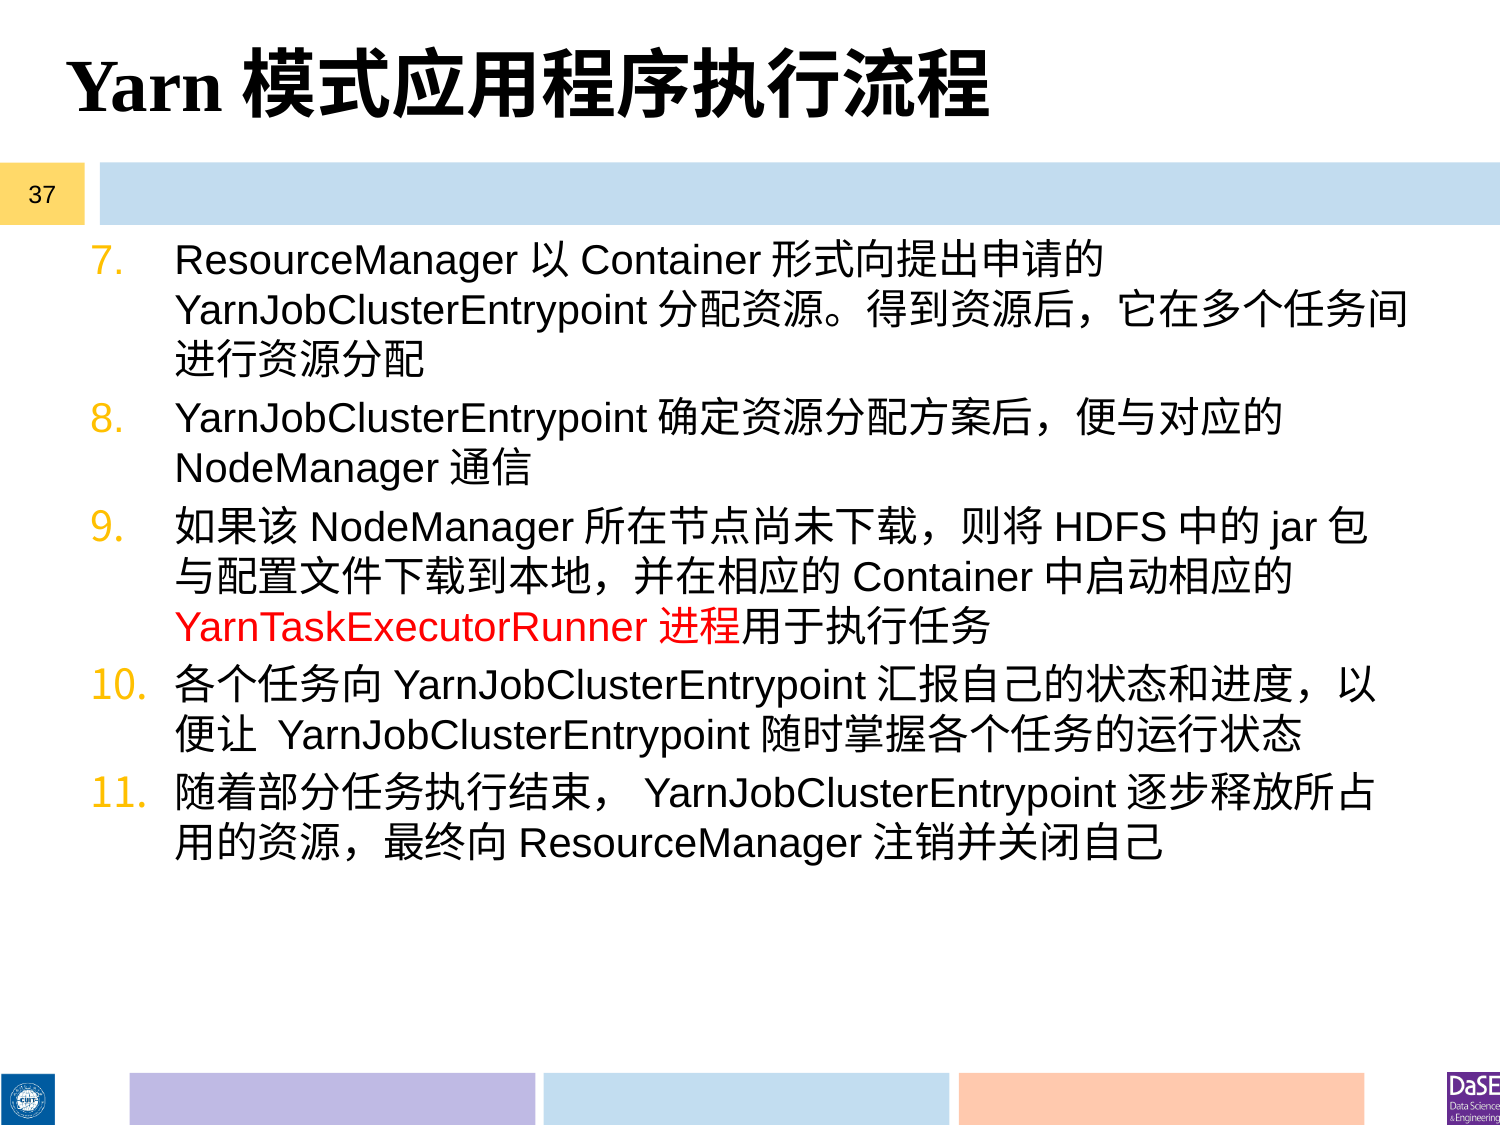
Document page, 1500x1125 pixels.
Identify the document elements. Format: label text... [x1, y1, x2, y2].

picture [0, 1072, 56, 1125]
slide_number 37 [0, 162, 85, 225]
list ResourceManager以Container形式向提出申请的YarnJobClusterEntrypoint分配资源。得到资源后，它在多个任务间进行资源分配 YarnJobClusterEntrypoint确定资源分配方案后，便与对应的NodeManager通信 如果该NodeManager所在节点尚未下载，则将HDFS中的jar包与配置文件下载到本地，并在相应的Container中启动相应的YarnTaskExecutorRunner进程用于执行任务 各个任务向YarnJobClusterEntrypoint汇报自己的状态和进度，以便让 YarnJobClusterEntrypoint随时掌握各个任务的运行状态 随着部分任务执行结束，YarnJobClusterEntrypoint逐步释放所占用的资源，最终向ResourceManager注销并关闭自己 [75, 224, 1425, 1005]
picture [1447, 1072, 1500, 1125]
title Yarn模式应用程序执行流程 [50, 0, 1459, 175]
